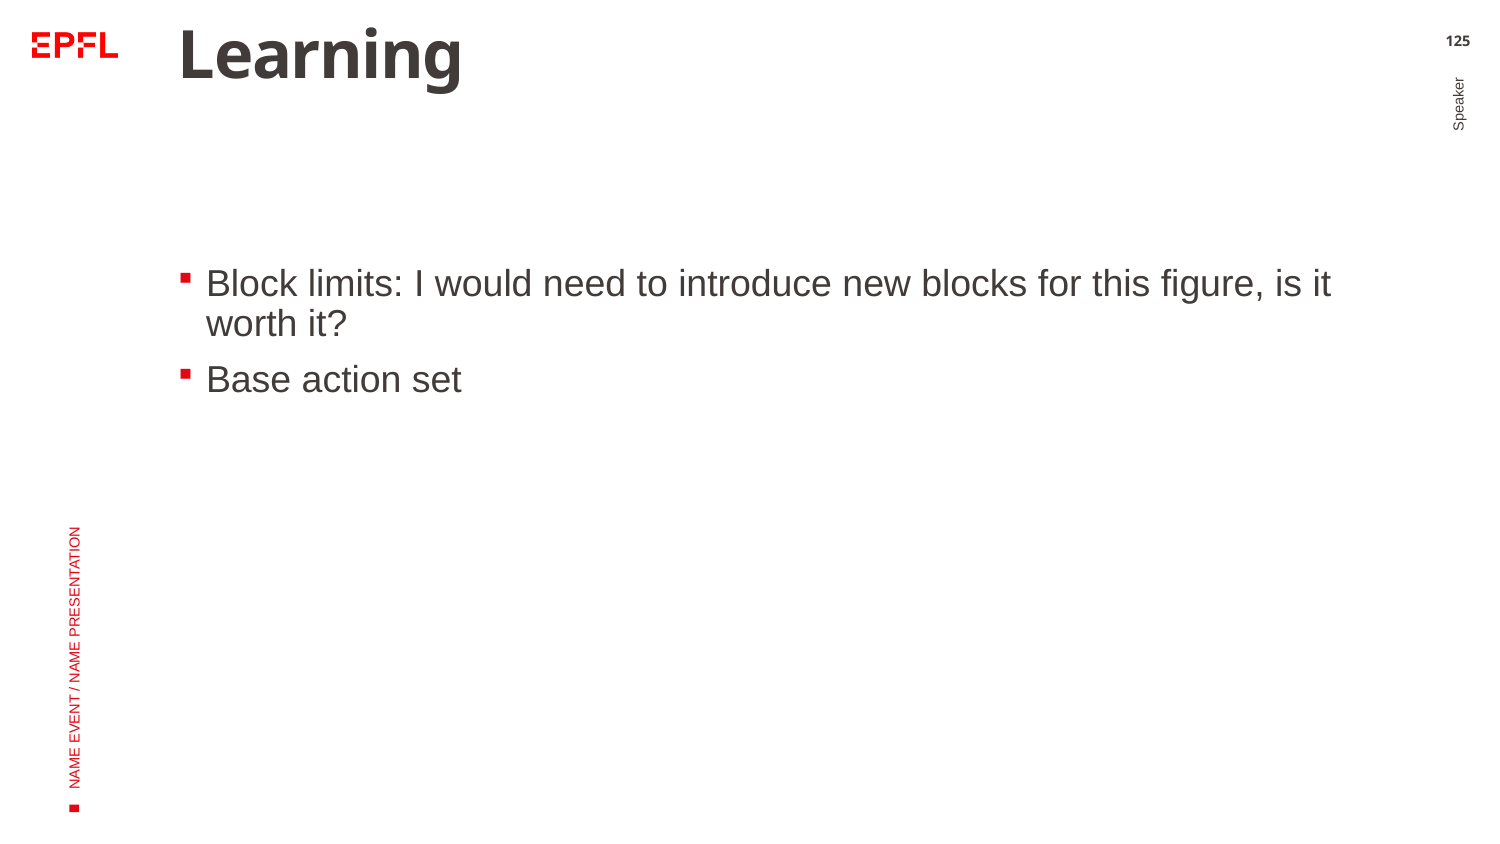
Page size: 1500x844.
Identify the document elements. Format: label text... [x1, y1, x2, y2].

title Learning [148, 21, 750, 198]
footer Speaker [1415, 59, 1500, 641]
slide_number 125 [1415, 32, 1500, 59]
slide_number NAME EVENT / NAME PRESENTATION [0, 256, 149, 805]
picture [21, 21, 129, 69]
list Block limits: I would need to introduce new blocks for this figure, is it worth it? Base action set [148, 256, 1416, 813]
